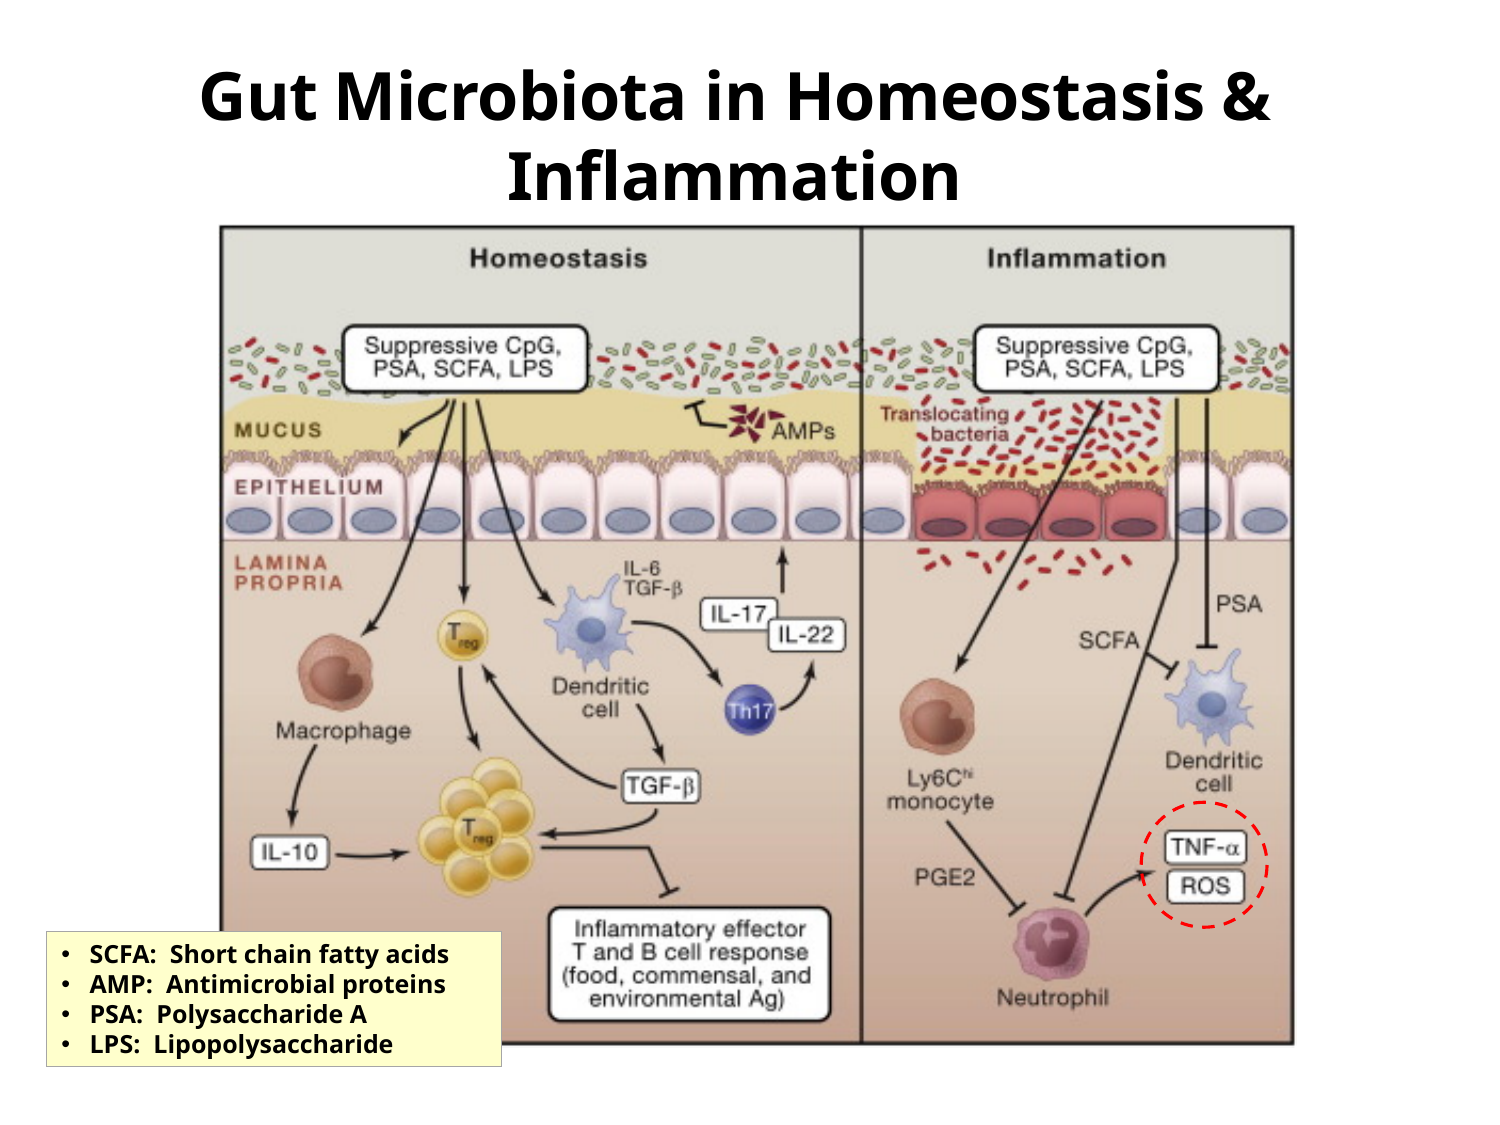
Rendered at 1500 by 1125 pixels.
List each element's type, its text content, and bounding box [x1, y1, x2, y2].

title Gut Microbiota in Homeostasis & Inflammation [157, 37, 1310, 228]
picture [218, 224, 1297, 1048]
text_box SCFA: Short chain fatty acids AMP: Antimicrobial proteins PSA: Polysaccharide A LPS: Lipopolysaccharide [46, 931, 502, 1067]
